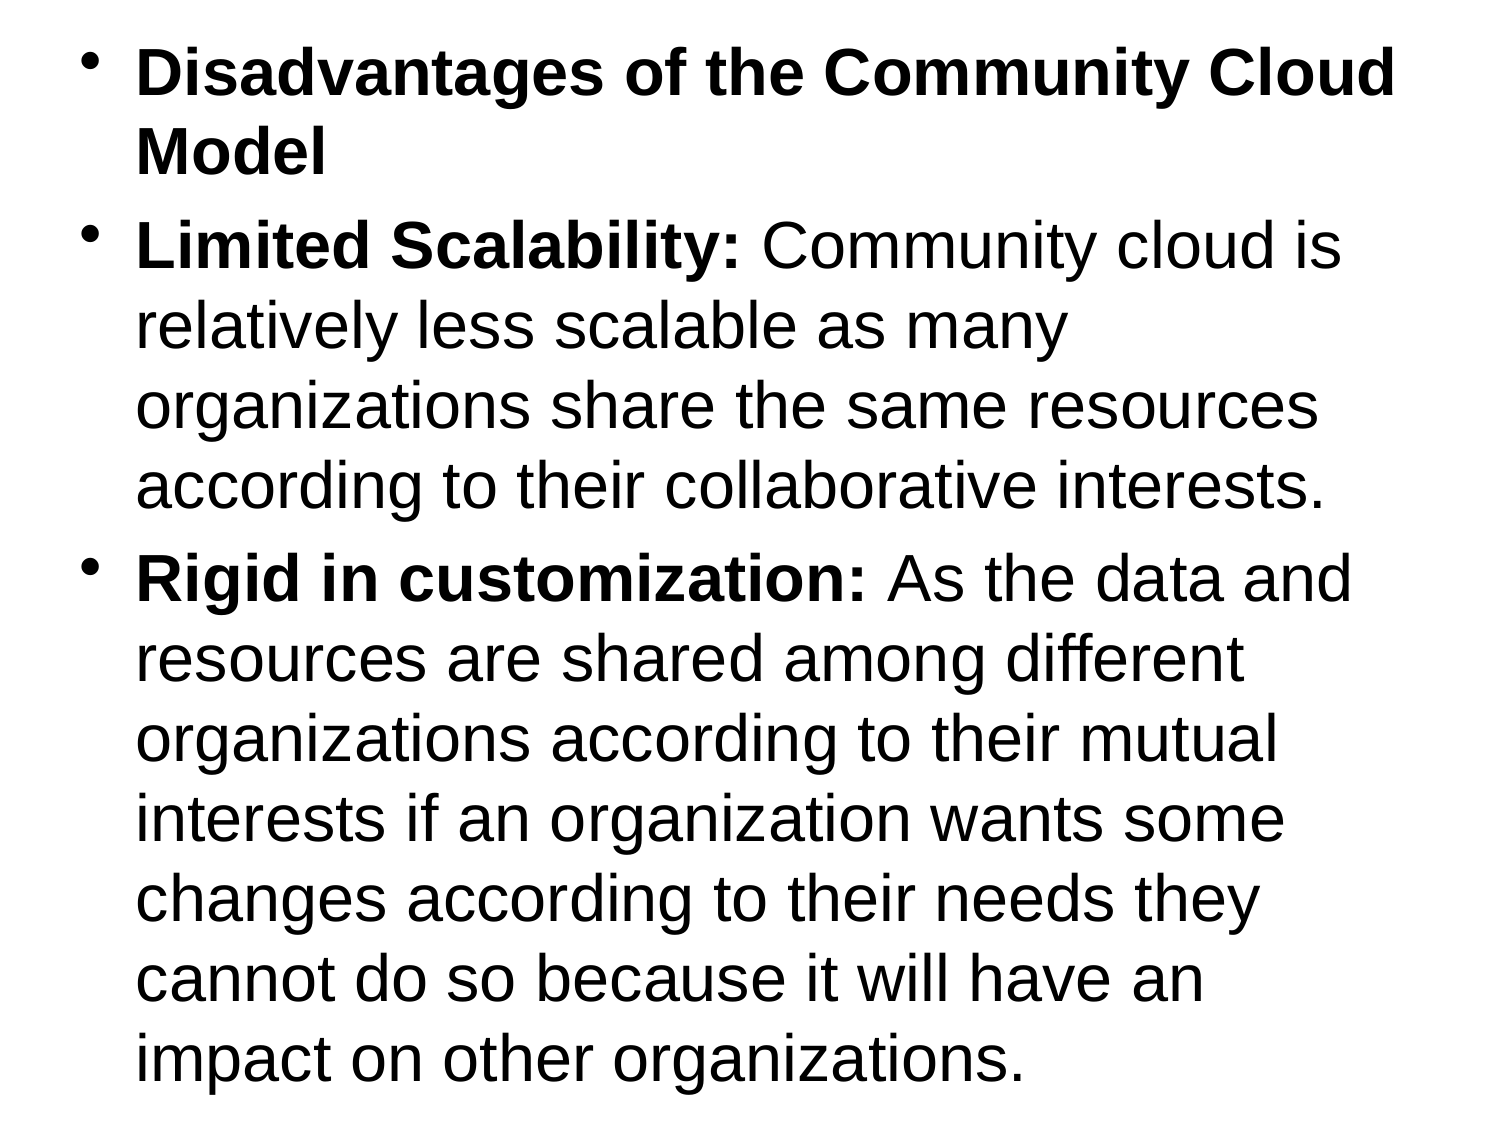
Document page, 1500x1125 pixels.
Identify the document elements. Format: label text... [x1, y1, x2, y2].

list Disadvantages of the Community Cloud Model Limited Scalability: Community cloud is relatively less scalable as many organizations share the same resources according to their collaborative interests. Rigid in customization: As the data and resources are shared among different organizations according to their mutual interests if an organization wants some changes according to their needs they cannot do so because it will have an impact on other organizations. [64, 20, 1415, 764]
